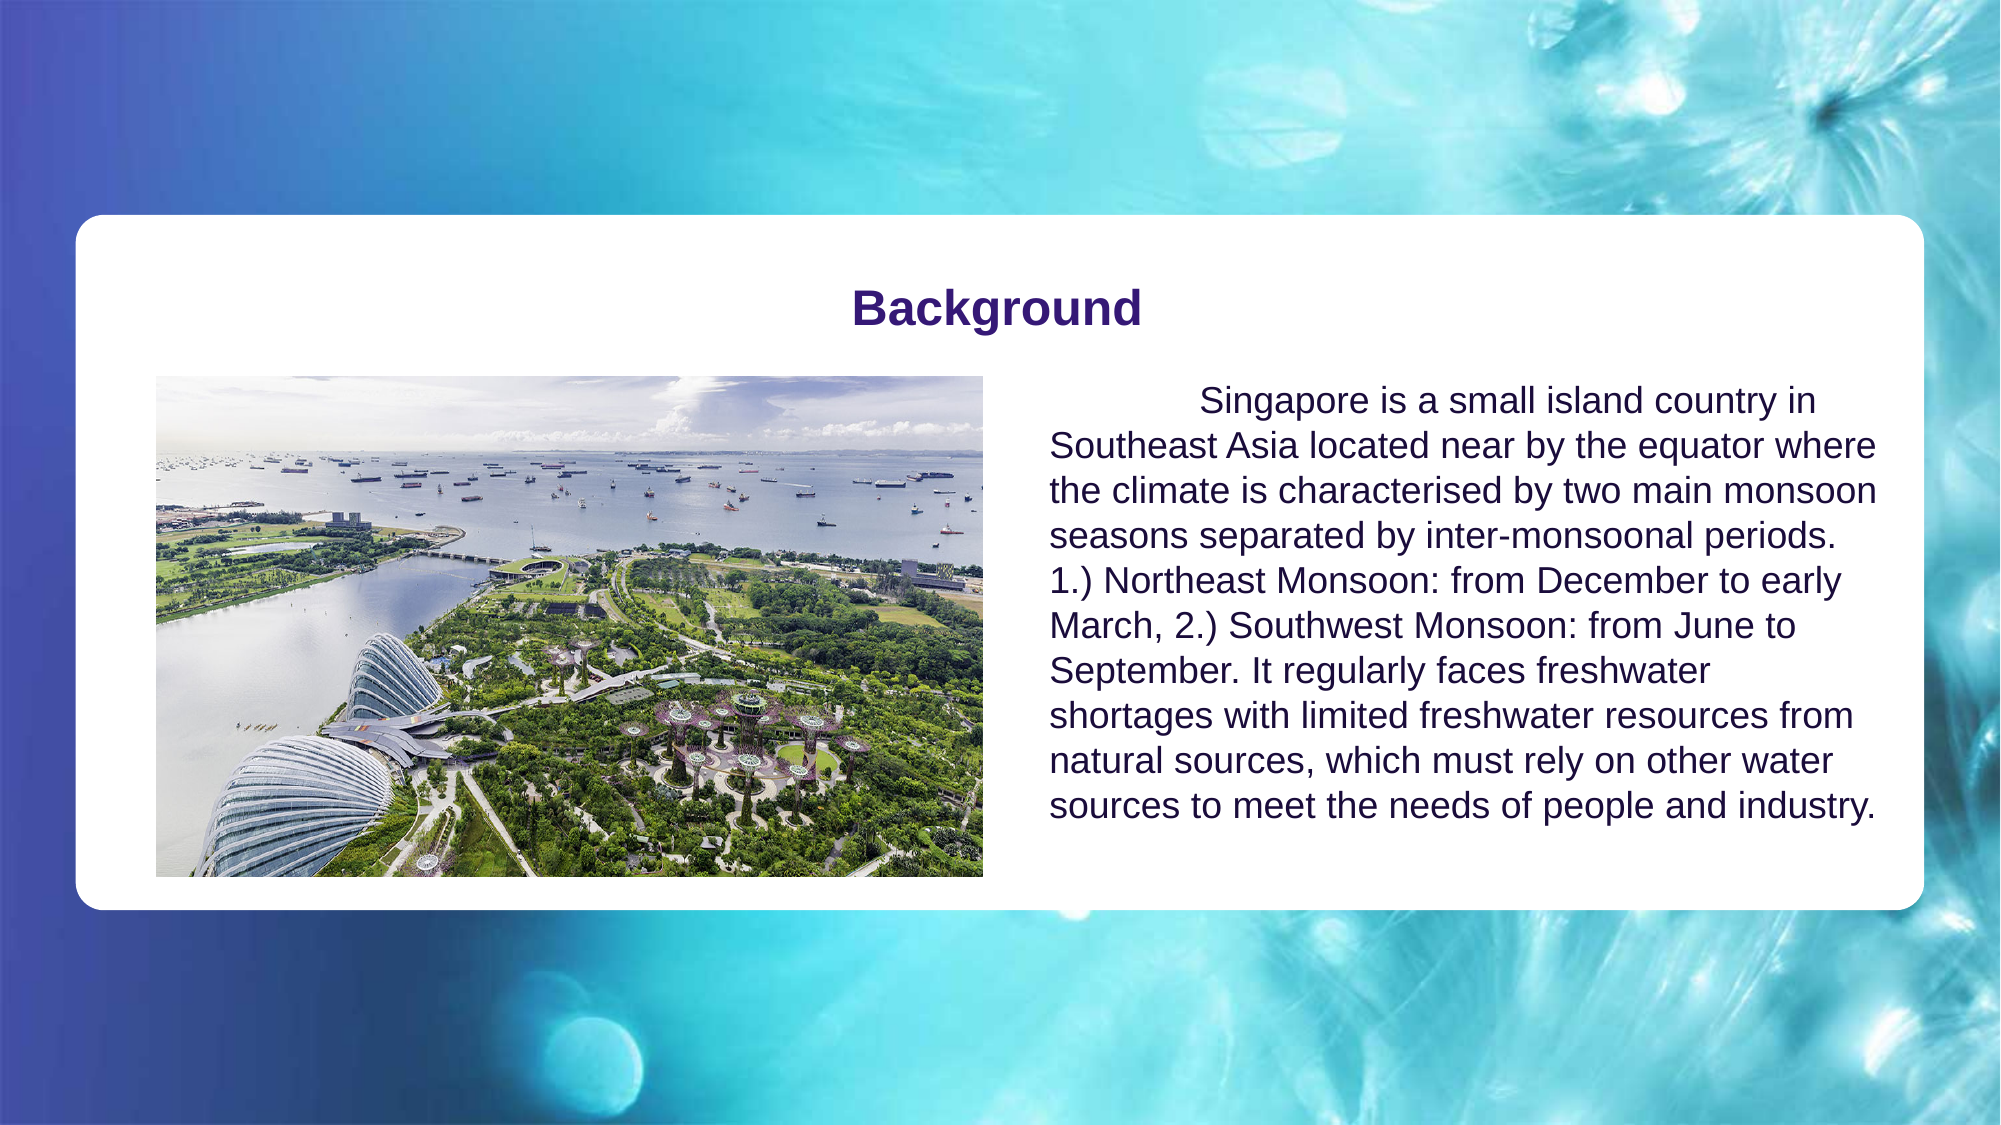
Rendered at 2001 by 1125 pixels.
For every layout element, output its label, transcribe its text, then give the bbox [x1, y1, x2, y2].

text_box Background [141, 267, 1854, 343]
text_box Singapore is a small island country in Southeast Asia located near by the equator where the climate is characterised by two main monsoon seasons separated by inter-monsoonal periods. 1.) Northeast Monsoon: from December to early March, 2.) Southwest Monsoon: from June to September. It regularly faces freshwater shortages with limited freshwater resources from natural sources, which must rely on other water sources to meet the needs of people and industry. [1034, 369, 1895, 834]
picture [0, 0, 2001, 1125]
text_box [74, 213, 1926, 912]
